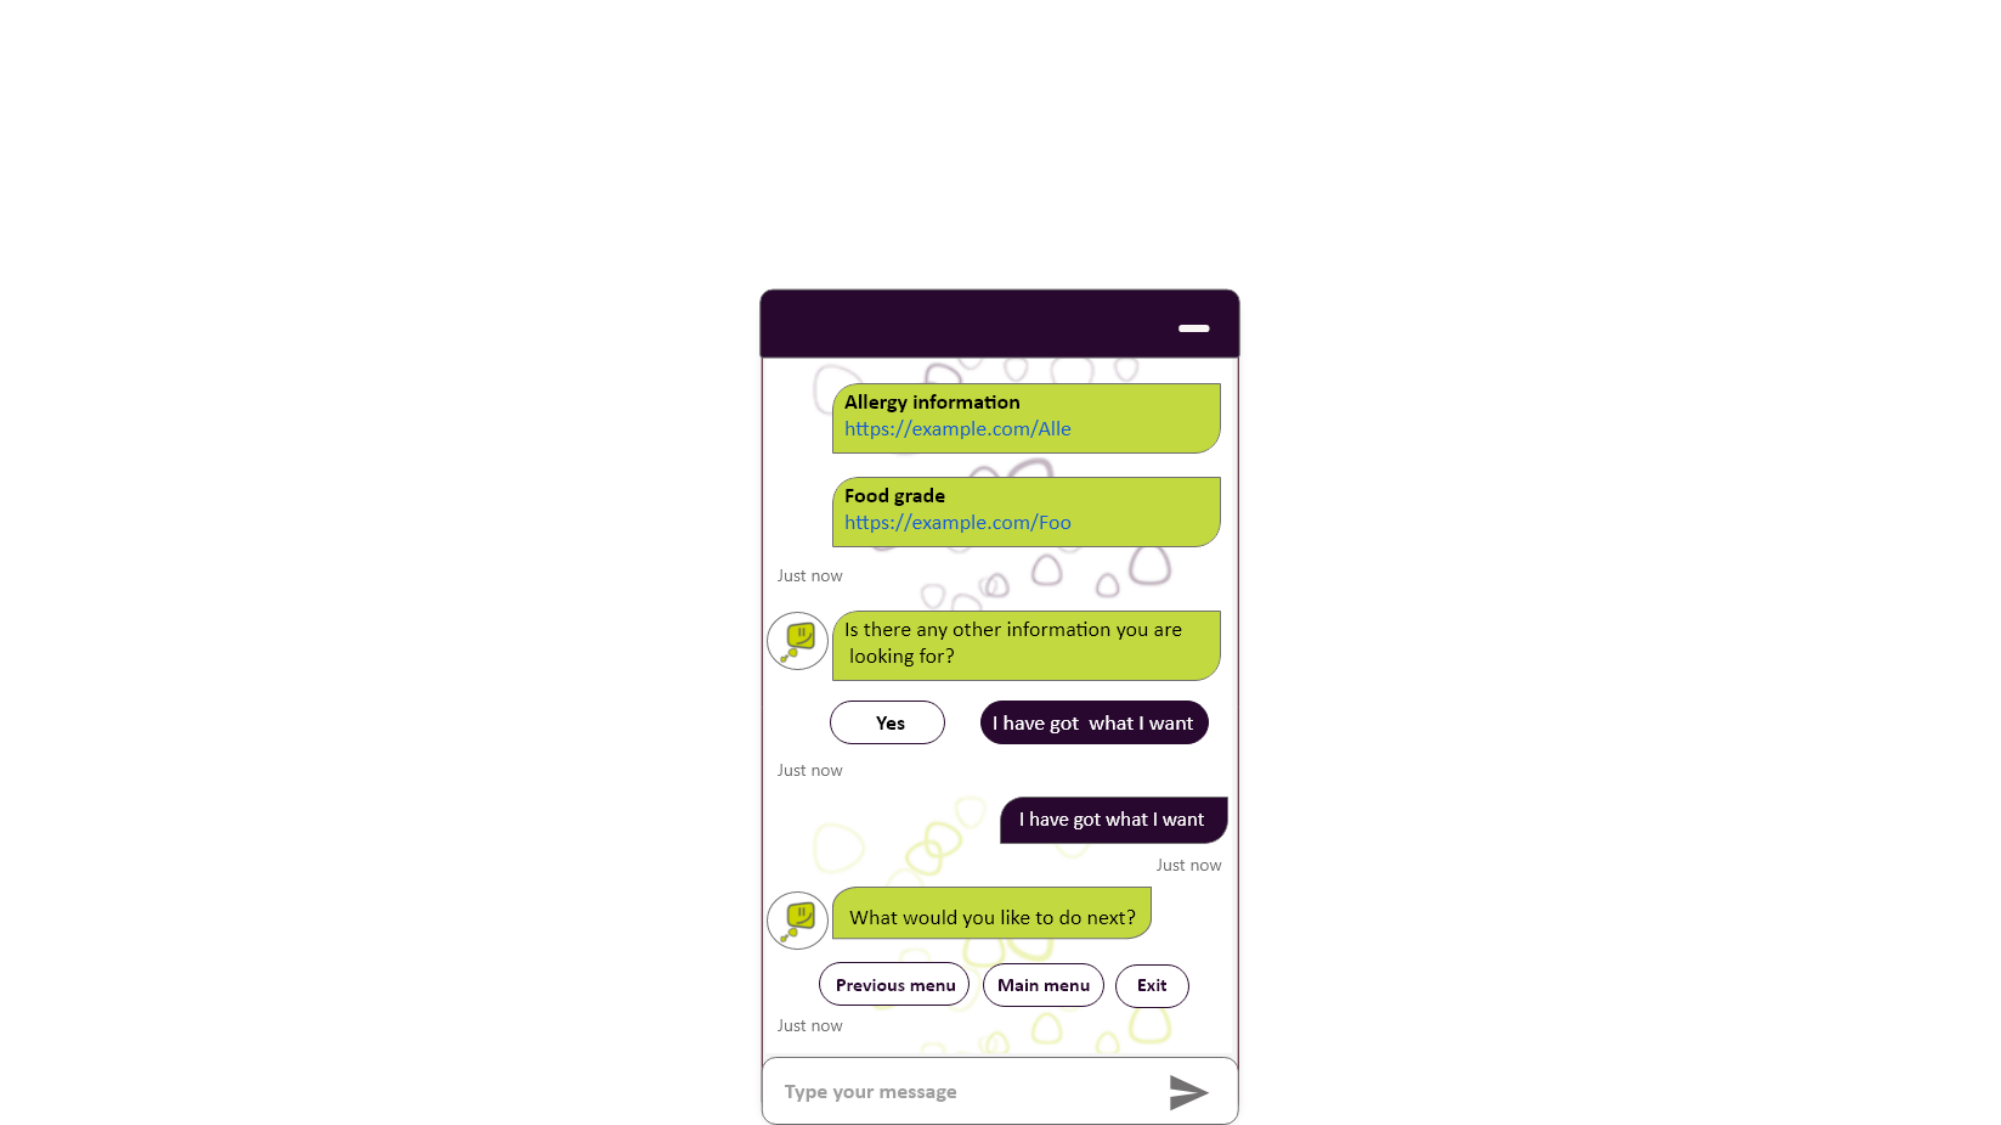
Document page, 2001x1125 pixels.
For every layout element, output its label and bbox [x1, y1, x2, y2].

picture [739, 0, 1260, 1125]
